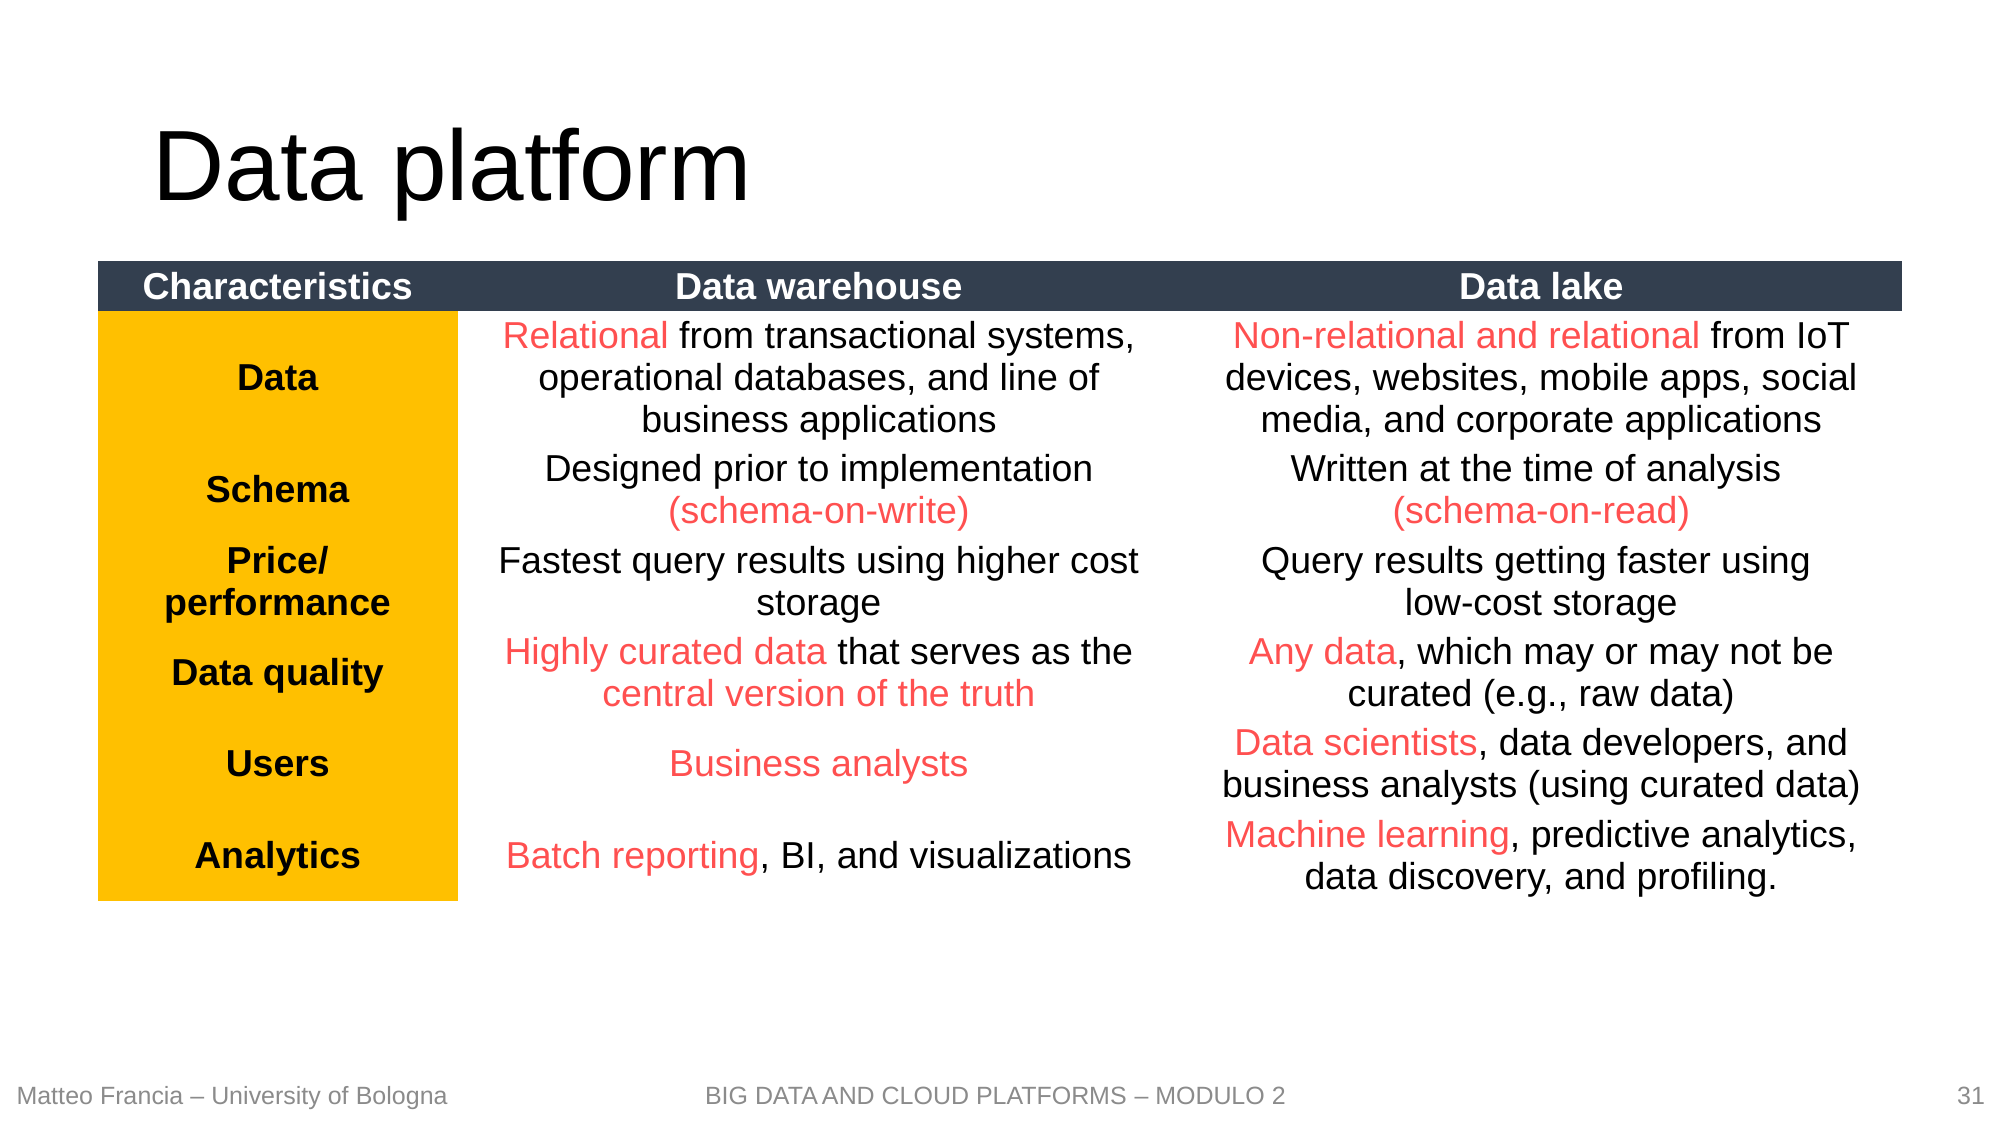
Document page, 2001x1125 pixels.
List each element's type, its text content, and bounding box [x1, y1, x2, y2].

table_cell Written at the time of analysis (schema-on-read) [1180, 444, 1902, 535]
table_cell Users [98, 718, 458, 810]
table_cell Any data, which may or may not be curated (e.g., raw data) [1180, 627, 1902, 718]
table_header Data warehouse [458, 261, 1180, 311]
table_cell Fastest query results using higher cost storage [458, 535, 1180, 627]
table_cell Data scientists, data developers, and business analysts (using curated data) [1180, 718, 1902, 810]
table_cell Relational from transactional systems, operational databases, and line of business applications [458, 311, 1180, 444]
table_cell Batch reporting, BI, and visualizations [458, 810, 1180, 901]
table_cell Data quality [98, 627, 458, 718]
table_cell Designed prior to implementation (schema-on-write) [458, 444, 1180, 535]
table_cell Highly curated data that serves as the central version of the truth [458, 627, 1180, 718]
table_cell Price/ performance [98, 535, 458, 627]
slide_number 31 [1550, 1065, 2000, 1125]
table_cell Machine learning, predictive analytics, data discovery, and profiling. [1180, 810, 1902, 901]
table_cell Analytics [98, 810, 458, 901]
table_cell Non-relational and relational from IoT devices, websites, mobile apps, social media, and corporate applications [1180, 311, 1902, 444]
table_header Characteristics [98, 261, 458, 311]
title Data platform [137, 59, 1863, 261]
table_header Data lake [1180, 261, 1902, 311]
footer Matteo Francia – University of Bologna [0, 1065, 466, 1125]
table_cell Business analysts [458, 718, 1180, 810]
table_cell Query results getting faster using low-cost storage [1180, 535, 1902, 627]
table_cell Schema [98, 444, 458, 535]
table_cell Data [98, 311, 458, 444]
